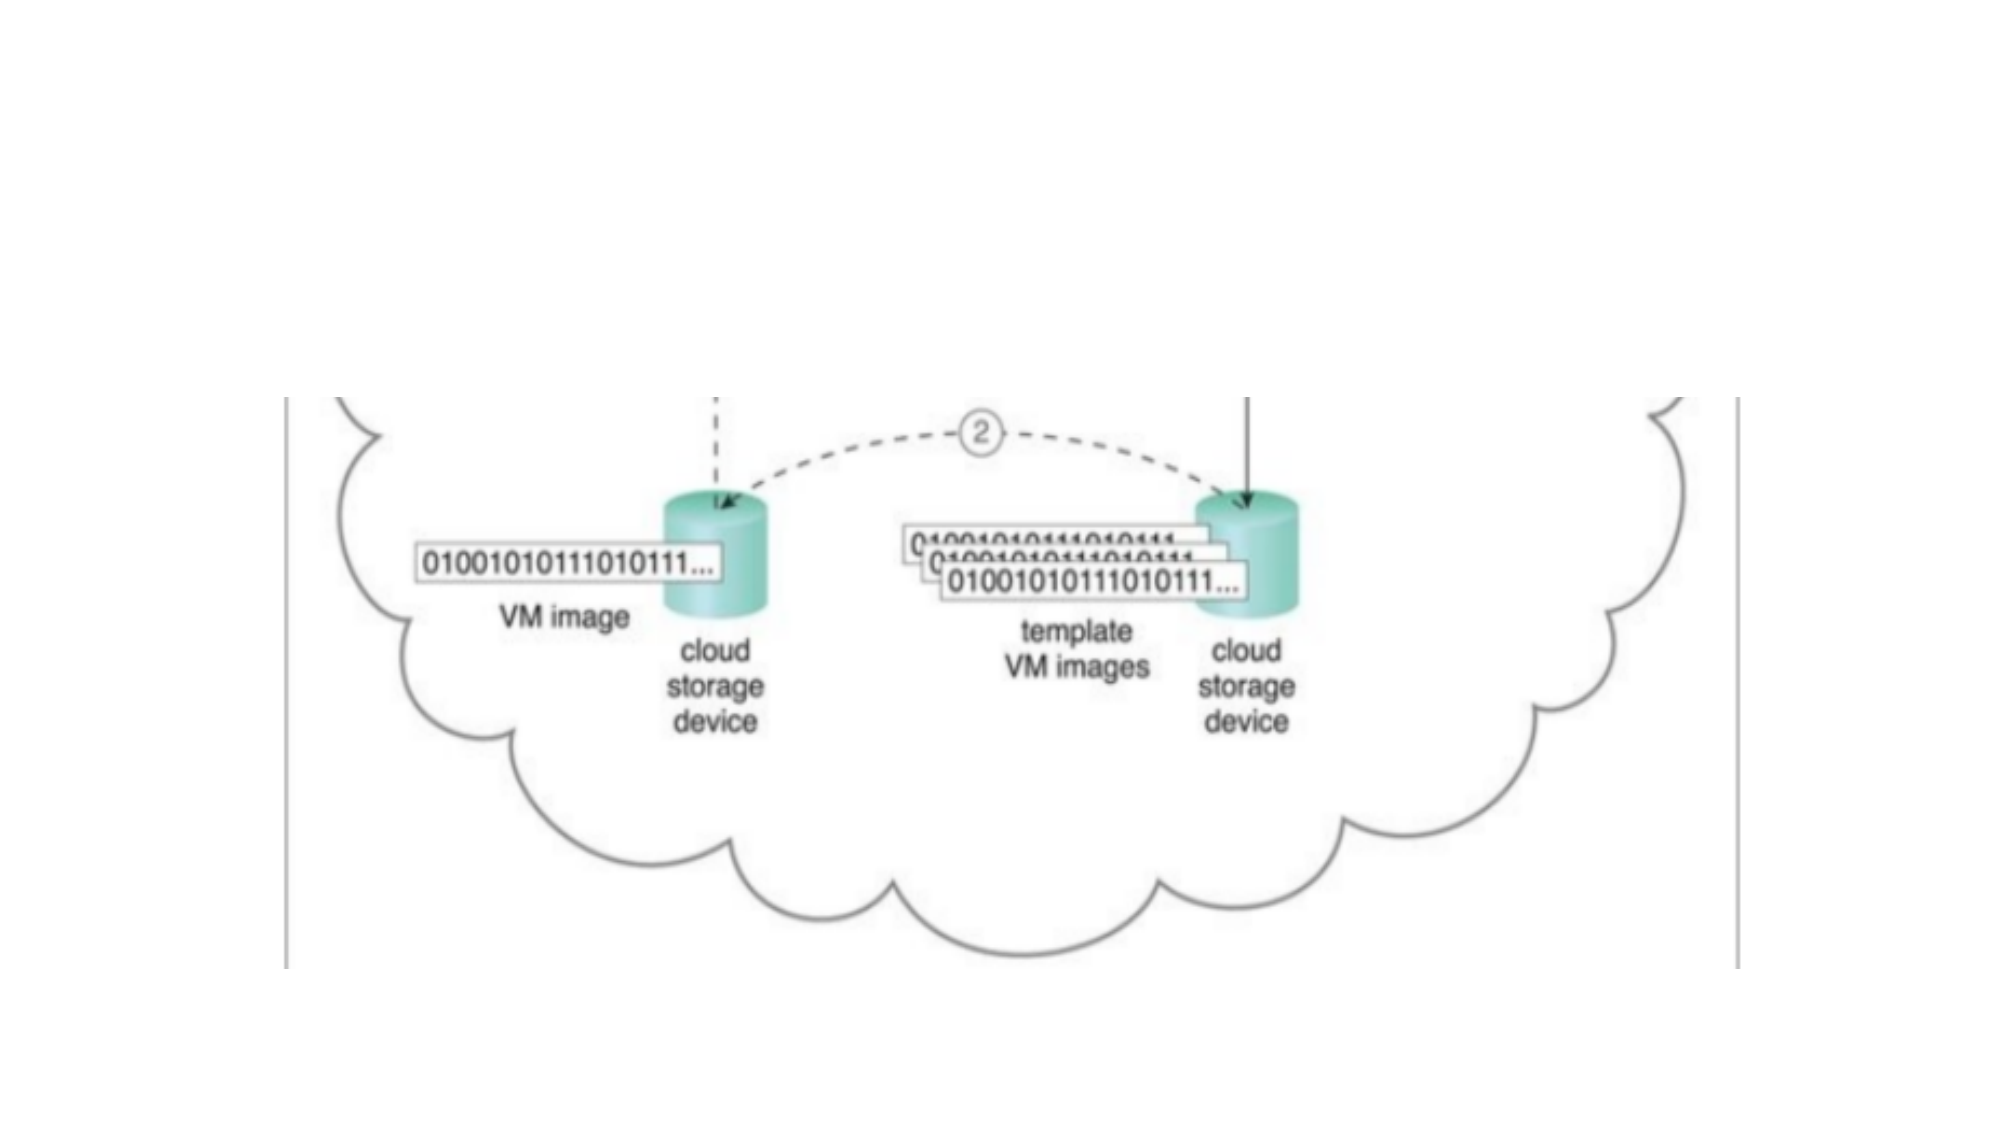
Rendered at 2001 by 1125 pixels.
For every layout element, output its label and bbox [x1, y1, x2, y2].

list [220, 397, 1745, 969]
